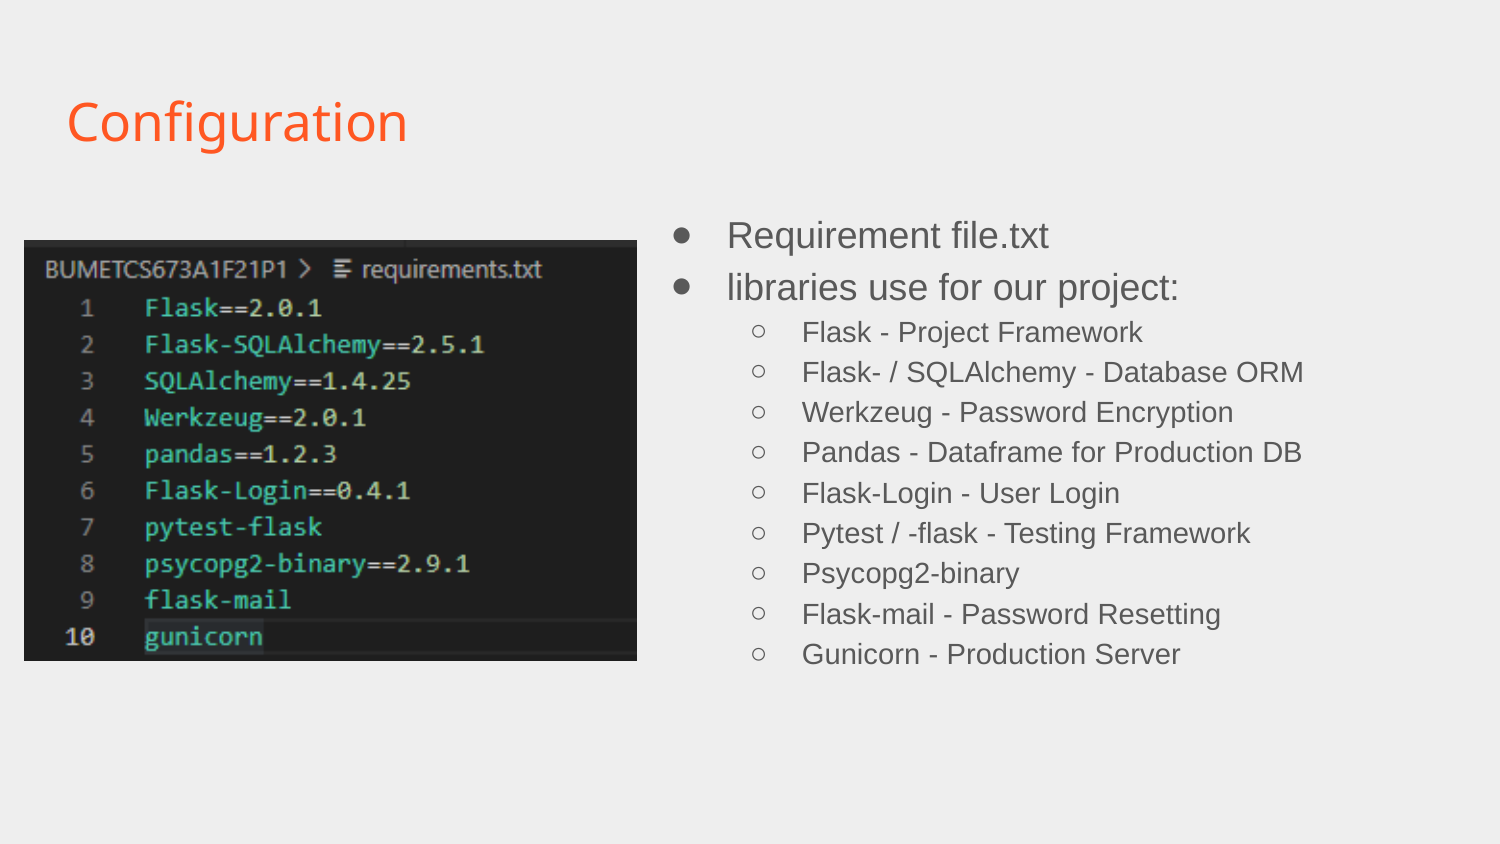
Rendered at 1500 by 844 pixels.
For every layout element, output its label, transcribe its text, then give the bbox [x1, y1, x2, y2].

list Requirement file.txt libraries use for our project: Flask - Project Framework Flask- / SQLAlchemy - Database ORM Werkzeug - Password Encryption Pandas - Dataframe for Production DB Flask-Login - User Login Pytest / -flask - Testing Framework Psycopg2-binary Flask-mail - Password Resetting Gunicorn - Production Server [636, 189, 1449, 750]
title Configuration [51, 72, 1449, 167]
picture [24, 240, 637, 661]
